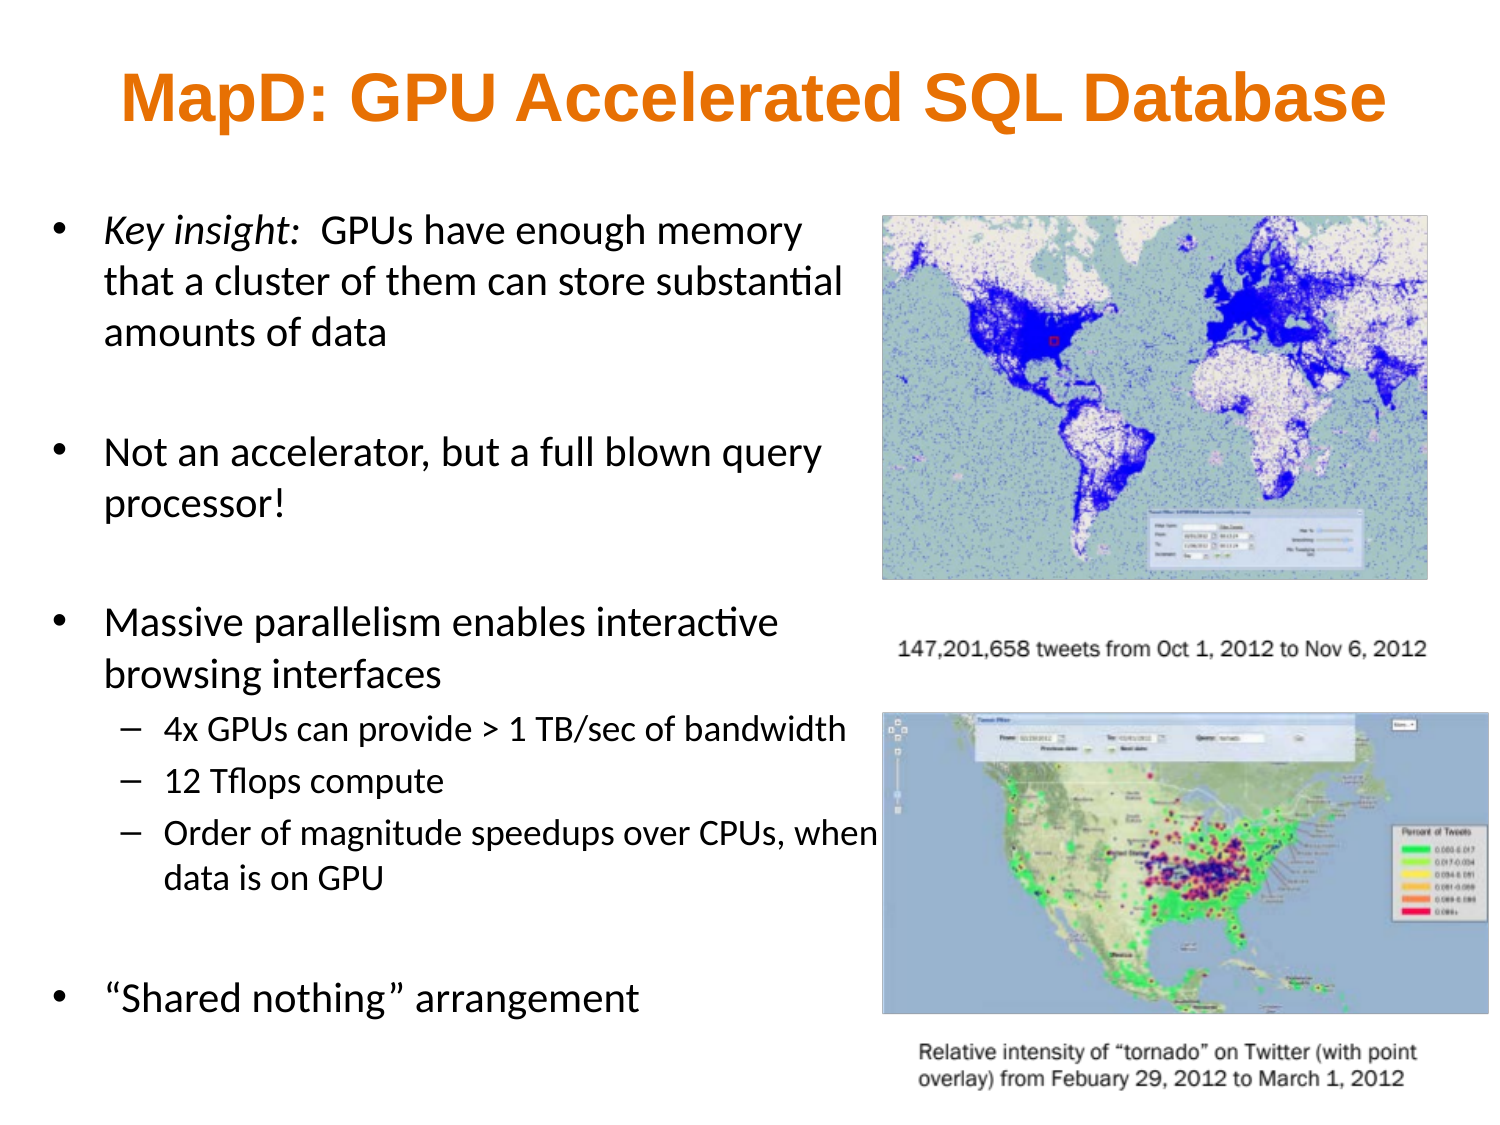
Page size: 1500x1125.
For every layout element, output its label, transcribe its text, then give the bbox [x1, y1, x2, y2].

picture [865, 125, 1500, 1125]
title MapD: GPU Accelerated SQL Database [80, 0, 1431, 188]
list Key insight: GPUs have enough memory that a cluster of them can store substantial amounts of data Not an accelerator, but a full blown query processor! Massive parallelism enables interactive browsing interfaces 4x GPUs can provide > 1 TB/sec of bandwidth 12 Tflops compute Order of magnitude speedups over CPUs, when data is on GPU “Shared nothing” arrangement [37, 194, 860, 1038]
